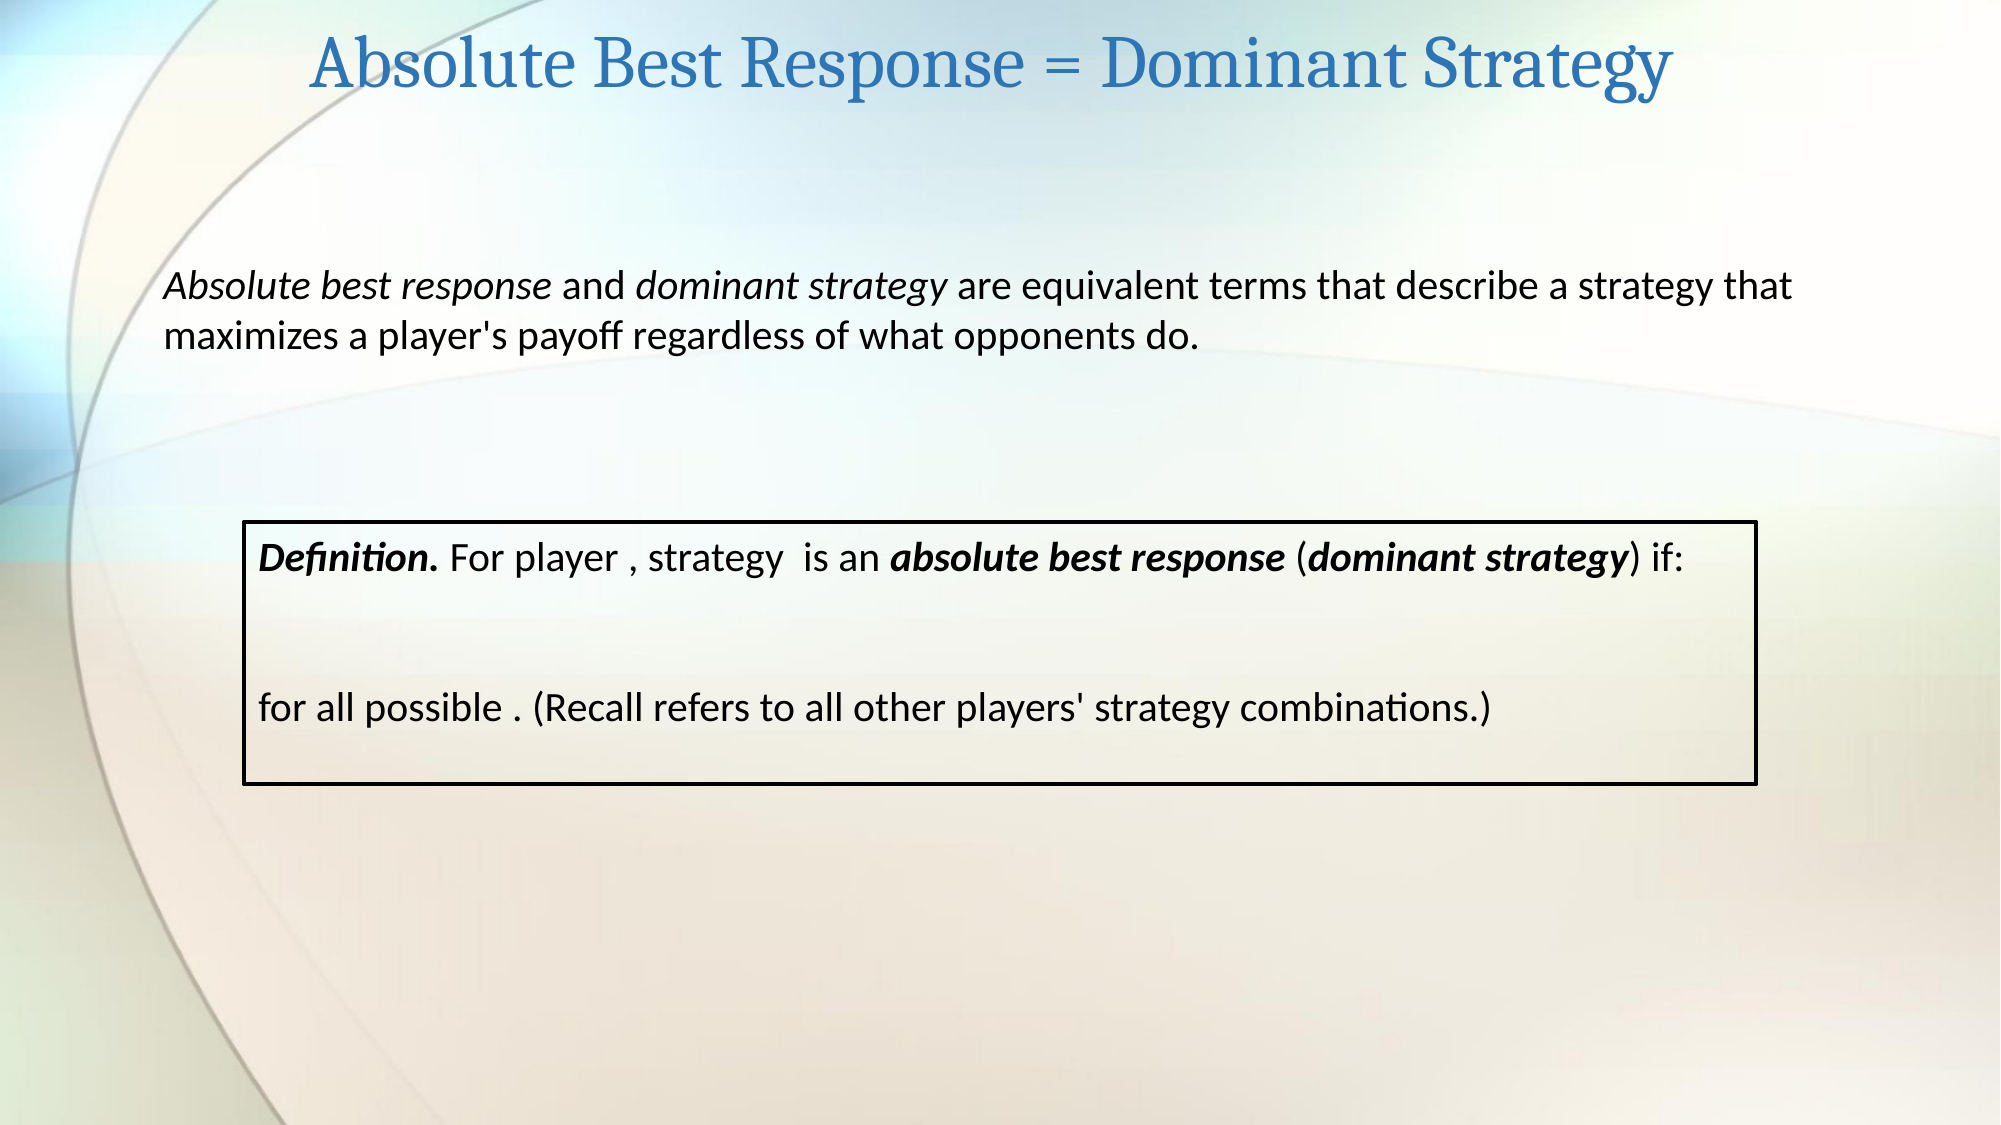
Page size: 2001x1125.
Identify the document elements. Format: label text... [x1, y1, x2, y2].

text_box Absolute best response and dominant strategy are equivalent terms that describe a strategy that maximizes a player's payoff regardless of what opponents do. [148, 250, 1911, 366]
text_box Absolute Best Response = Dominant Strategy [77, 11, 1907, 105]
picture [0, 0, 2001, 1125]
